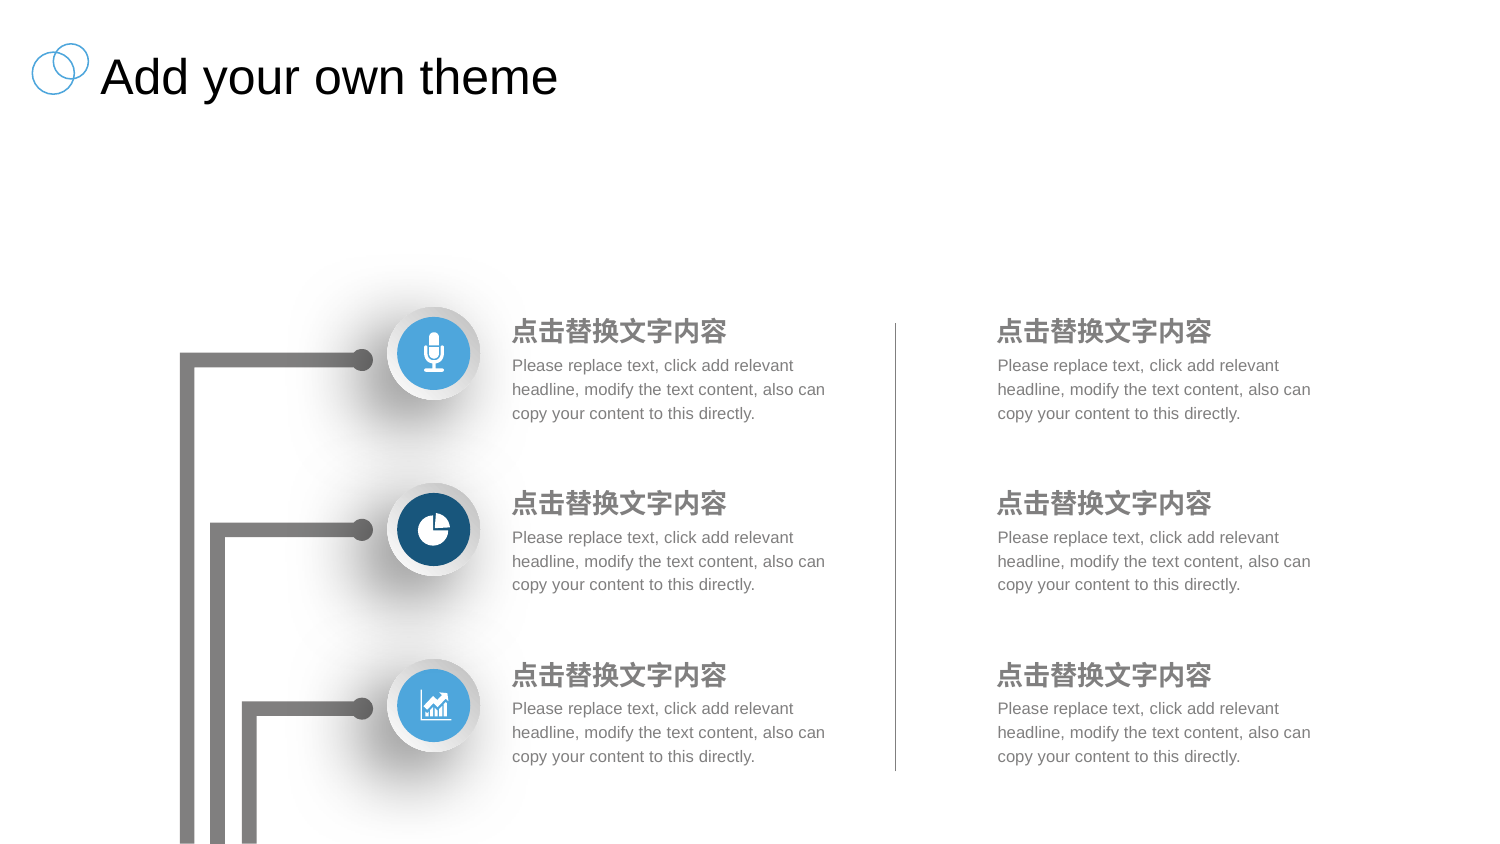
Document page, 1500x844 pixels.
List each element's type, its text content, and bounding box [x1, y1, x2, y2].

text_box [510, 314, 844, 424]
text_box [996, 486, 1329, 596]
text_box [177, 350, 315, 844]
text_box [208, 520, 316, 844]
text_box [387, 482, 481, 576]
text_box [51, 41, 91, 81]
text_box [387, 306, 481, 400]
text_box Add your own theme [100, 32, 585, 105]
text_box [510, 486, 844, 596]
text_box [996, 314, 1329, 424]
text_box [239, 699, 316, 844]
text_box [510, 657, 844, 767]
text_box [30, 50, 75, 97]
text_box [387, 659, 481, 753]
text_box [996, 657, 1329, 767]
